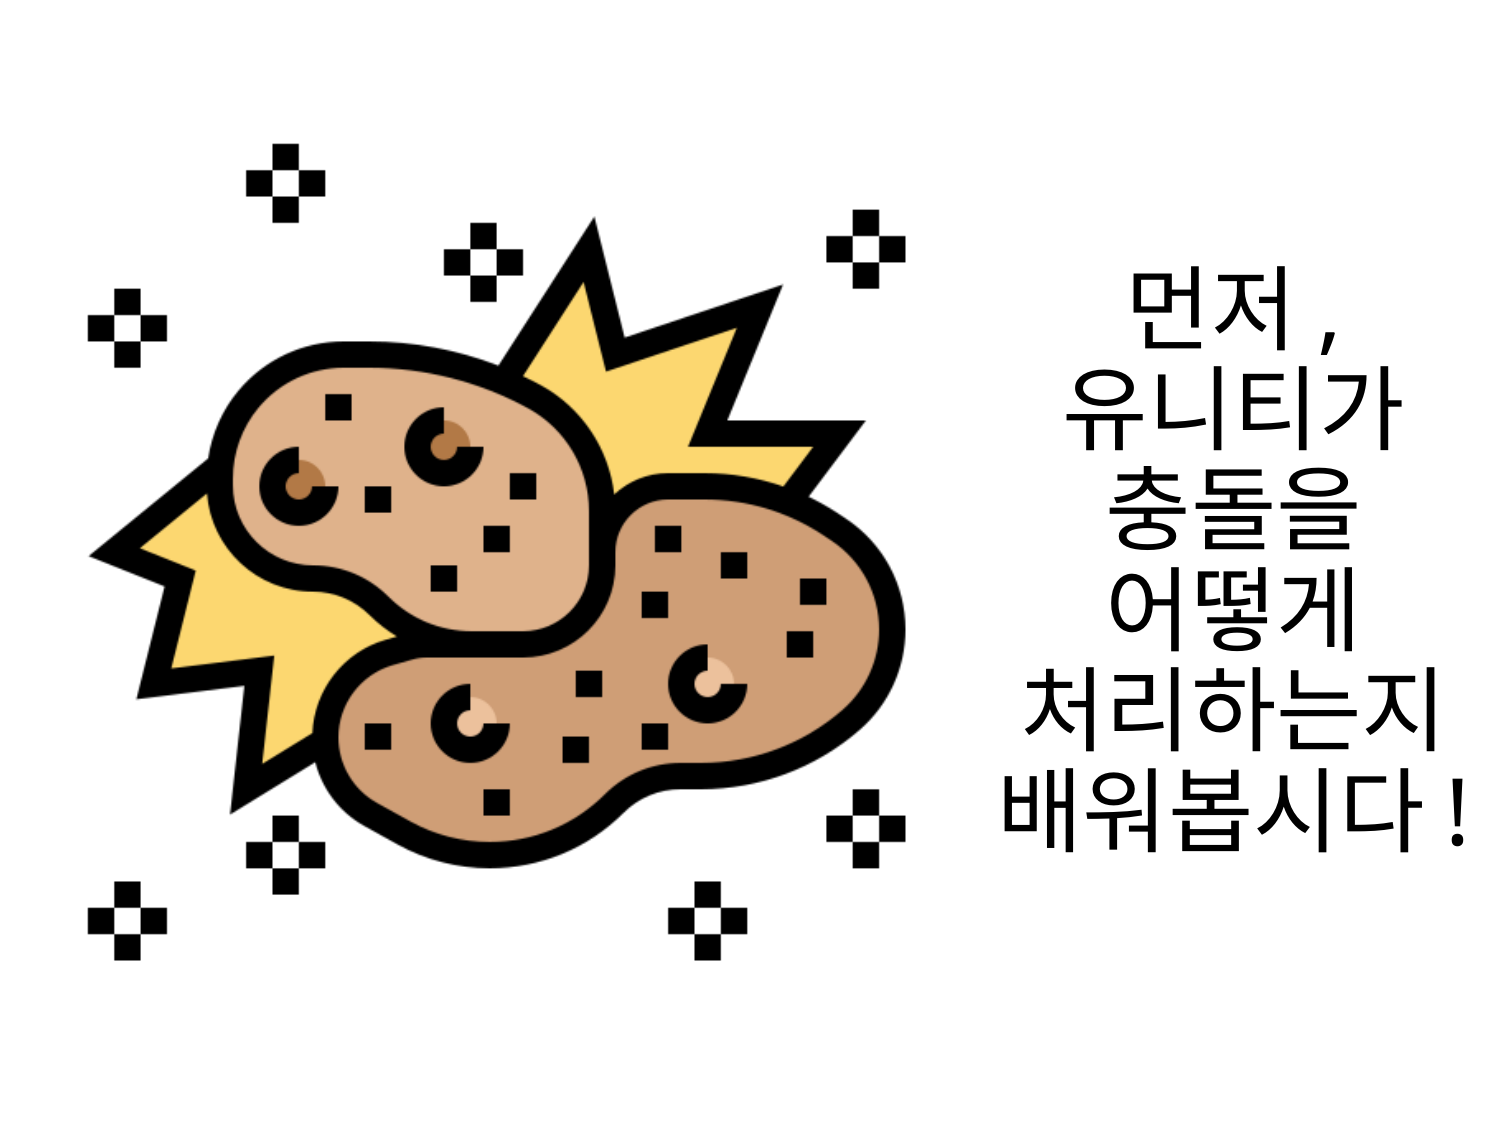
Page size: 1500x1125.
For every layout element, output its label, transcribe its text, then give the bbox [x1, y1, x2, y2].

title 먼저, 유니티가 충돌을 어떻게 처리하는지 배워봅시다! [971, 252, 1497, 873]
picture [75, 131, 919, 975]
